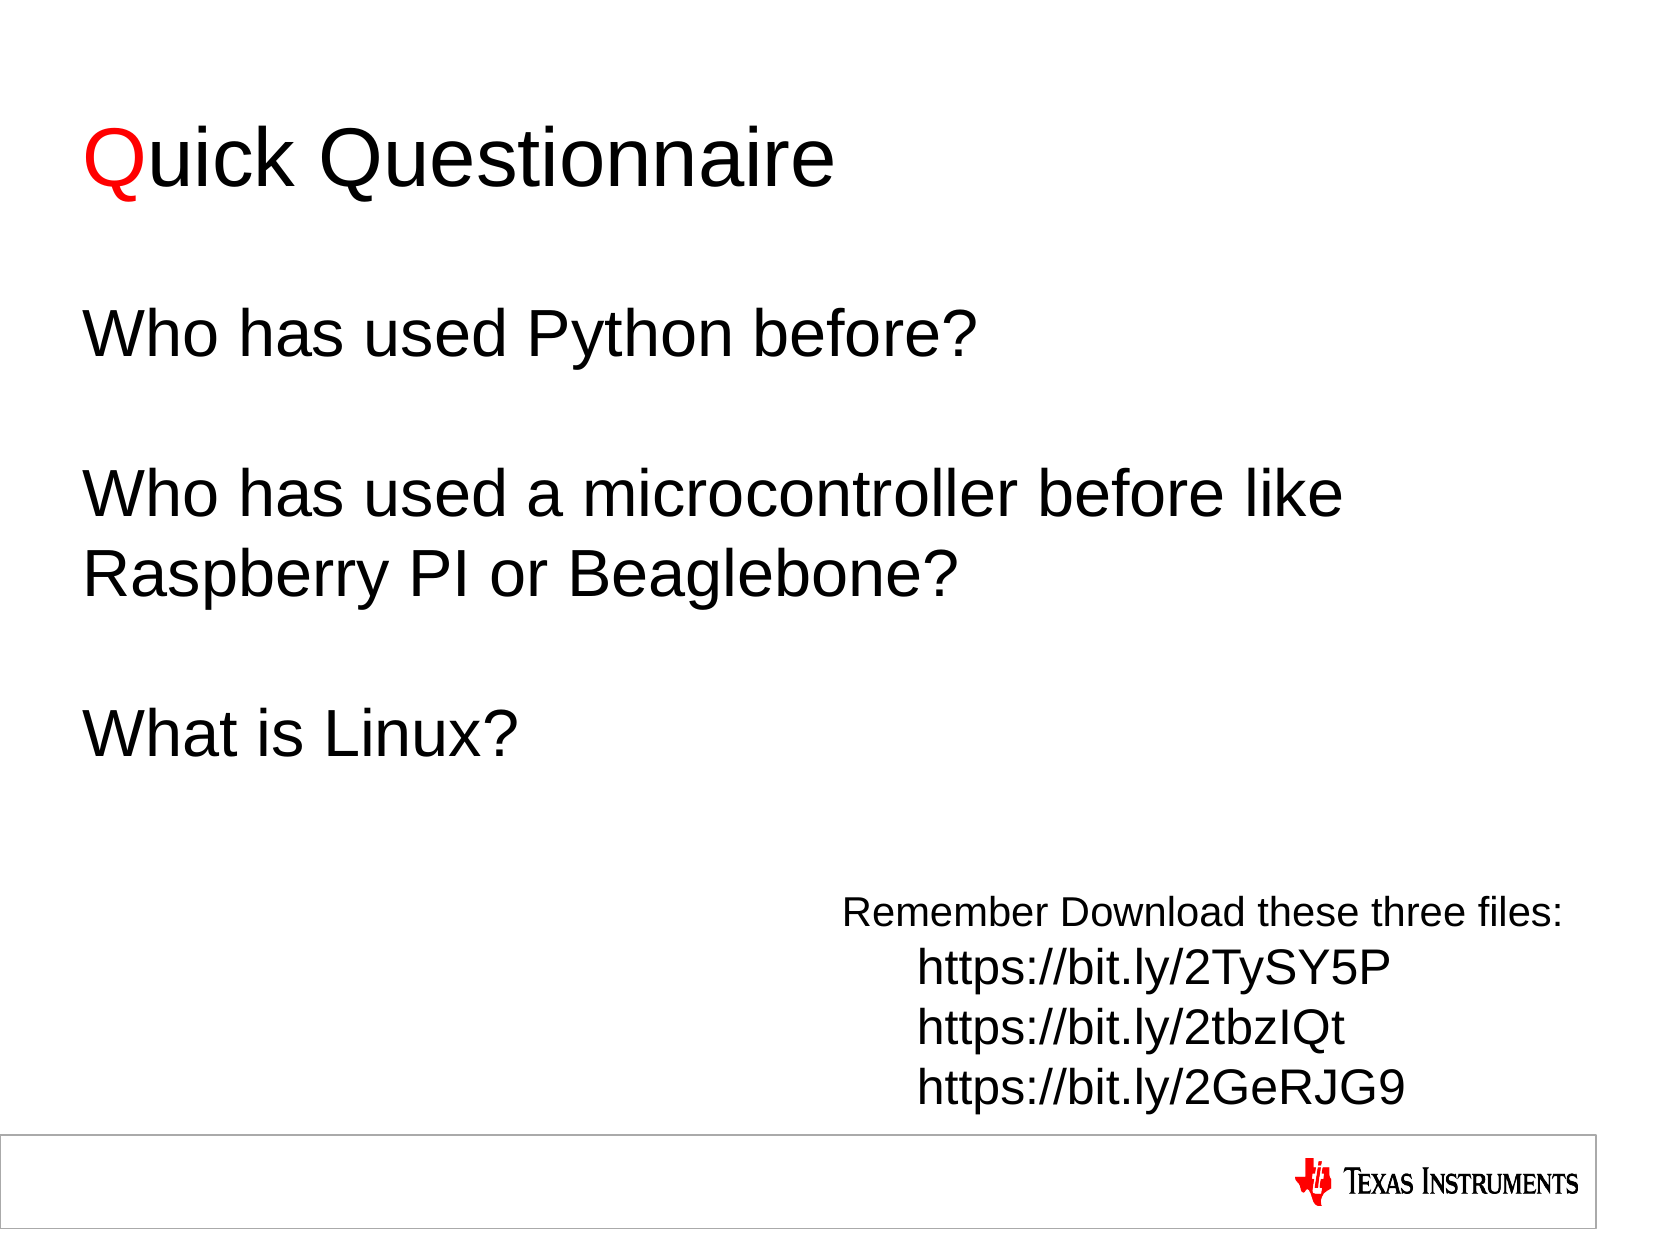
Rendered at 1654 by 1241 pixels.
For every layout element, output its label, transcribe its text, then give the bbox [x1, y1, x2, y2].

title Quick Questionnaire [82, 49, 1571, 257]
picture [1295, 1158, 1578, 1206]
text_box Remember Download these three files: https://bit.ly/2TySY5P https://bit.ly/2tbzIQt https://bit.ly/2GeRJG9 [827, 877, 1654, 1123]
subtitle Who has used Python before? Who has used a microcontroller before like Raspberry PI or Beaglebone? What is Linux? [82, 290, 1571, 1010]
